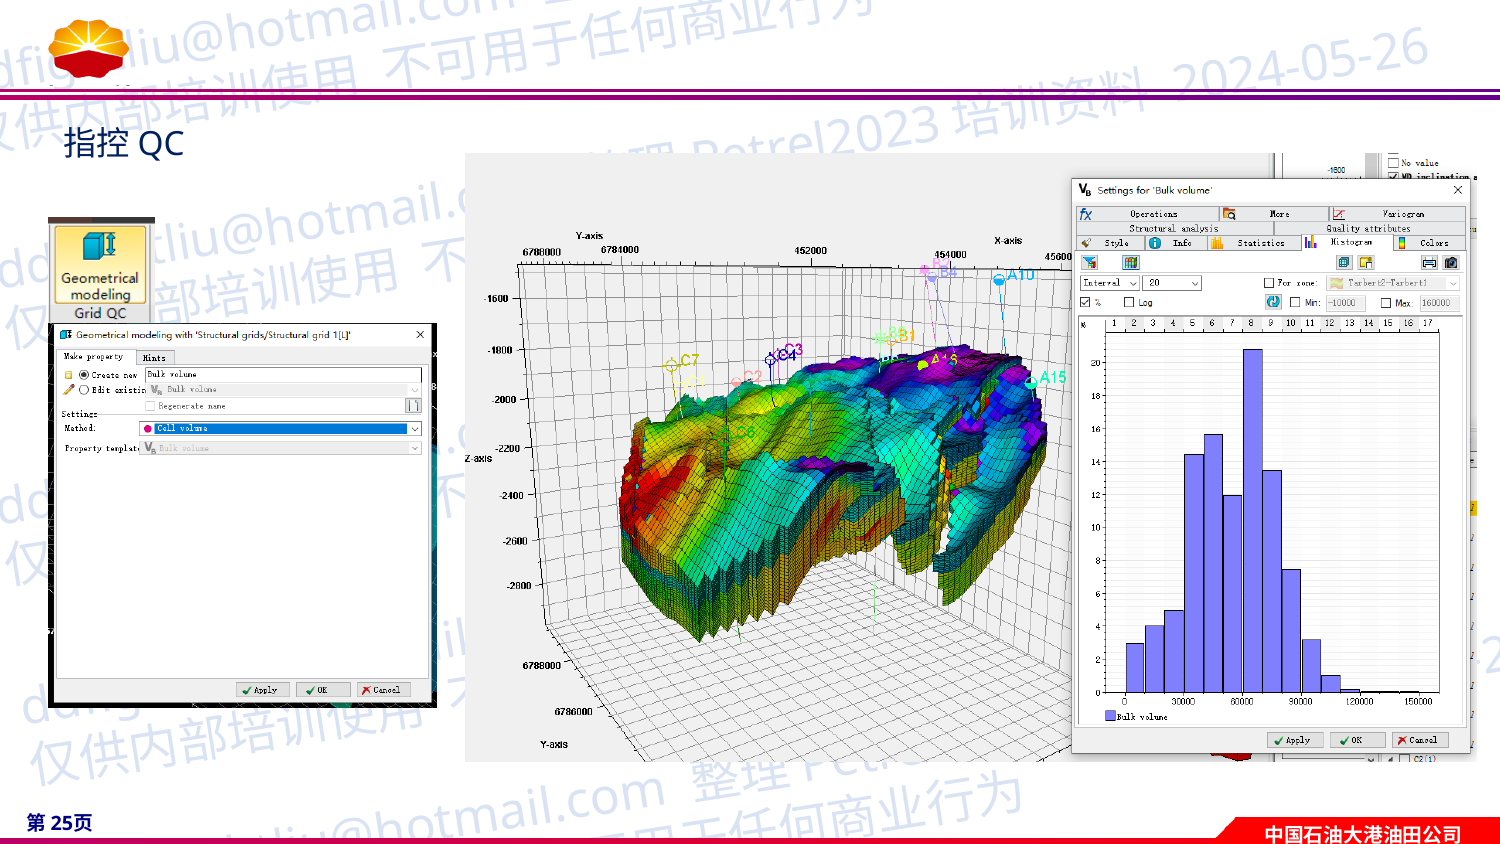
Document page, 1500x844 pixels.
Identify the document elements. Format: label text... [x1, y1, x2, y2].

text_box 指控QC [48, 114, 709, 170]
picture [39, 19, 134, 86]
picture [1206, 816, 1500, 844]
picture [1288, 828, 1300, 841]
picture [465, 153, 1477, 762]
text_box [48, 216, 437, 708]
picture [1346, 836, 1360, 844]
